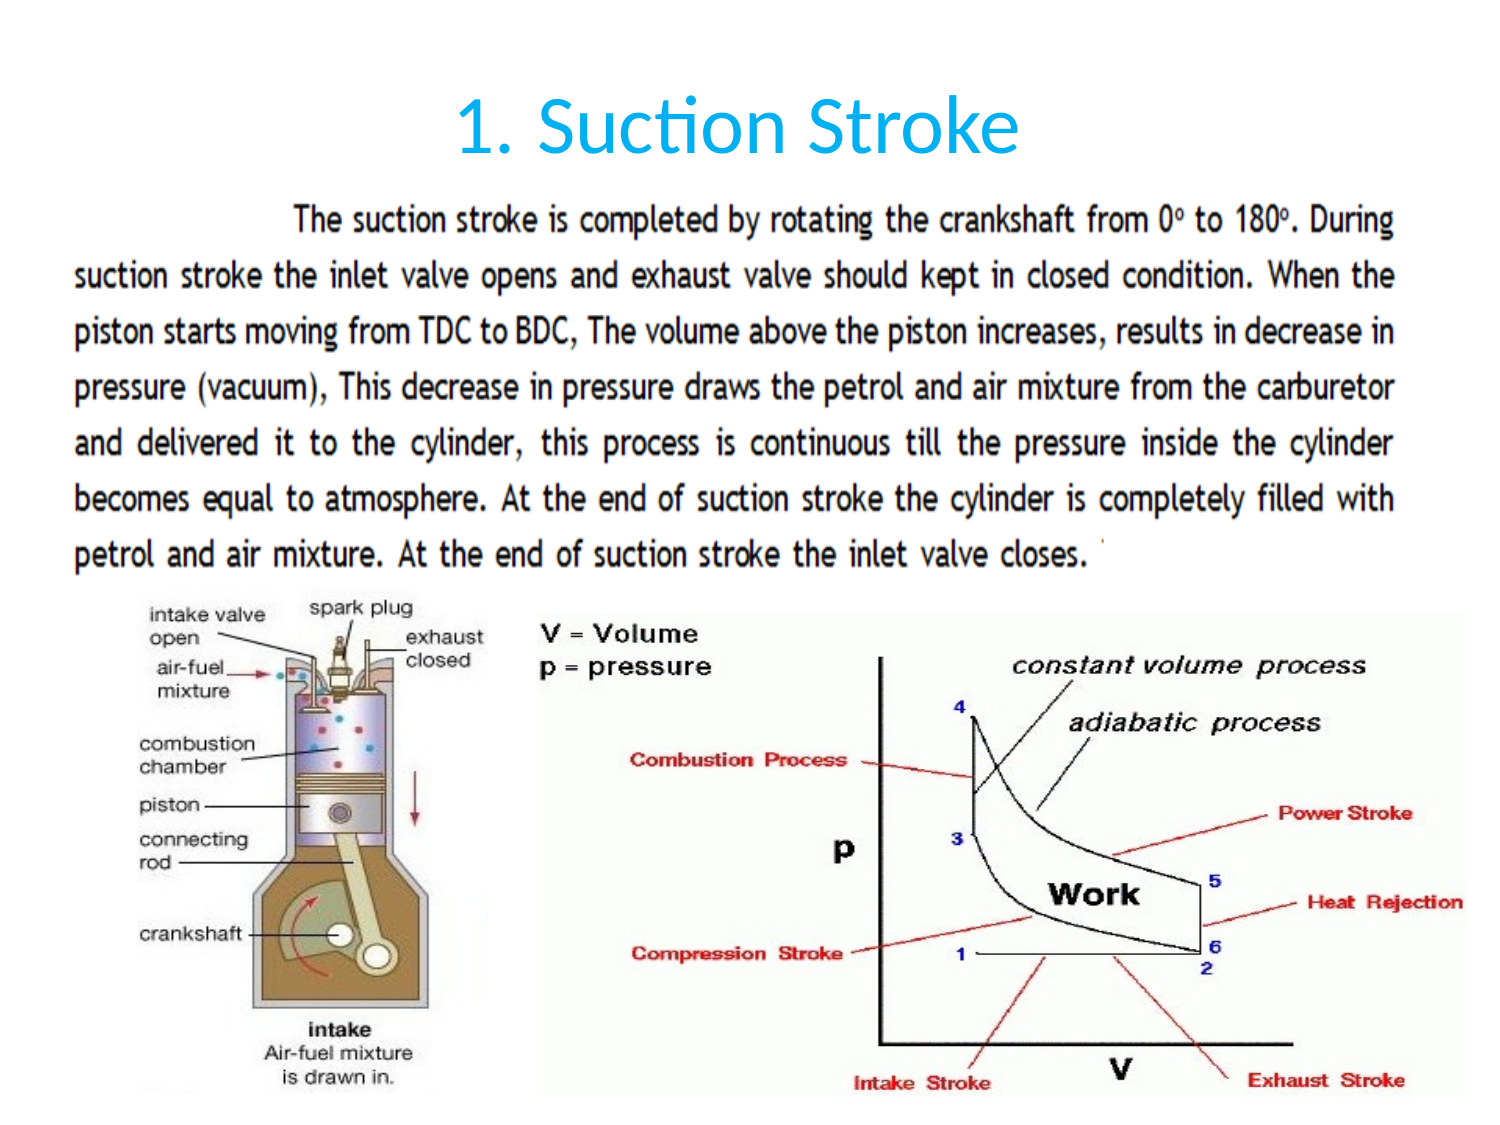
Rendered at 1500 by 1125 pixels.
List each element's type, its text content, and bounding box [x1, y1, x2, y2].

list Suction Stroke [62, 62, 1413, 185]
picture [537, 612, 1468, 1098]
picture [37, 187, 1437, 1093]
